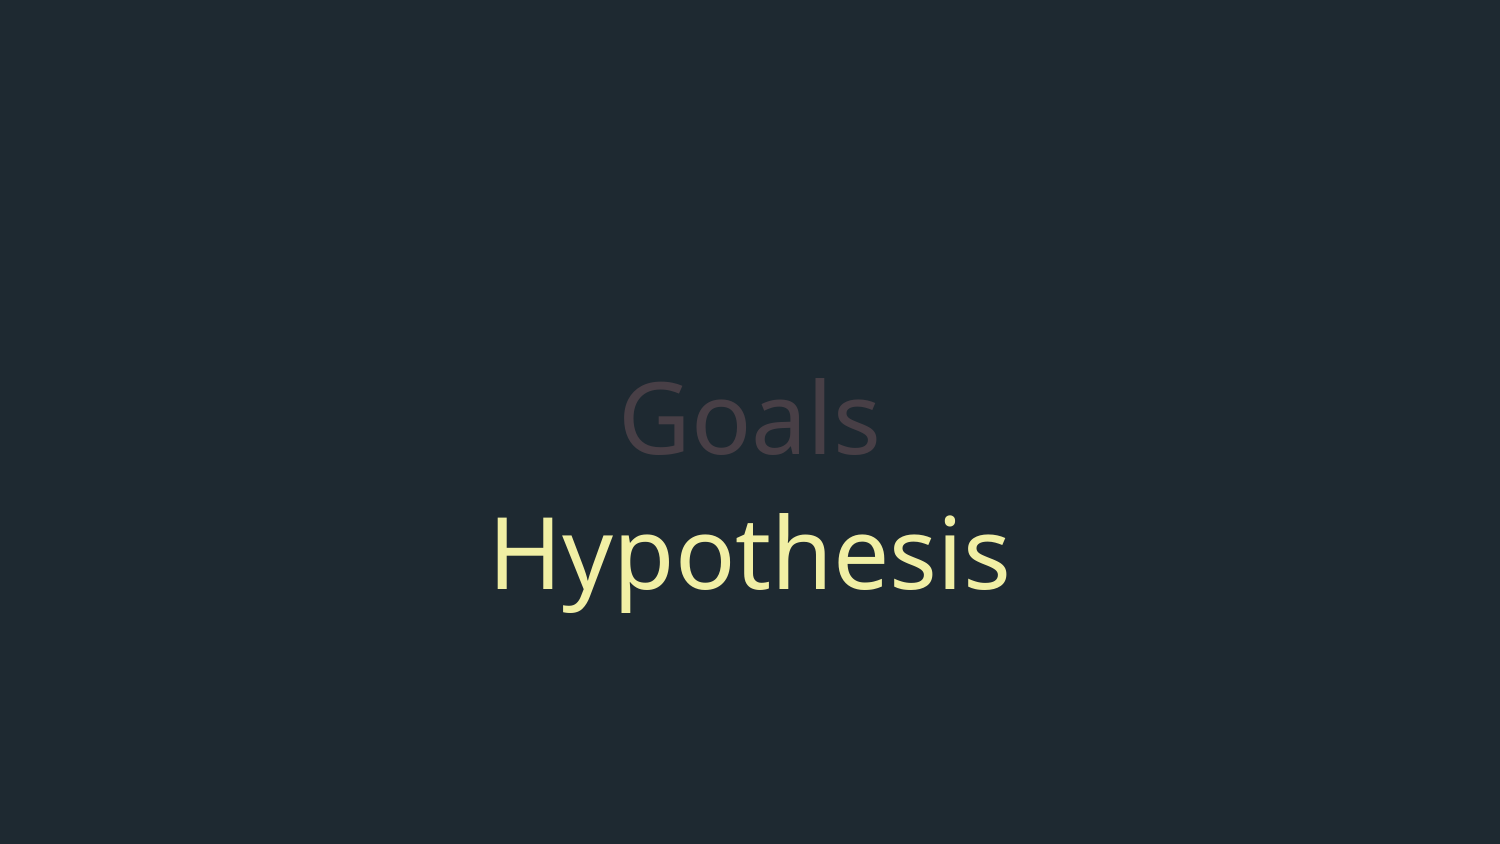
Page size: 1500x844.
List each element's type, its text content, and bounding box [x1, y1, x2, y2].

title Hypothesis [51, 490, 1449, 625]
title Goals [51, 354, 1449, 490]
